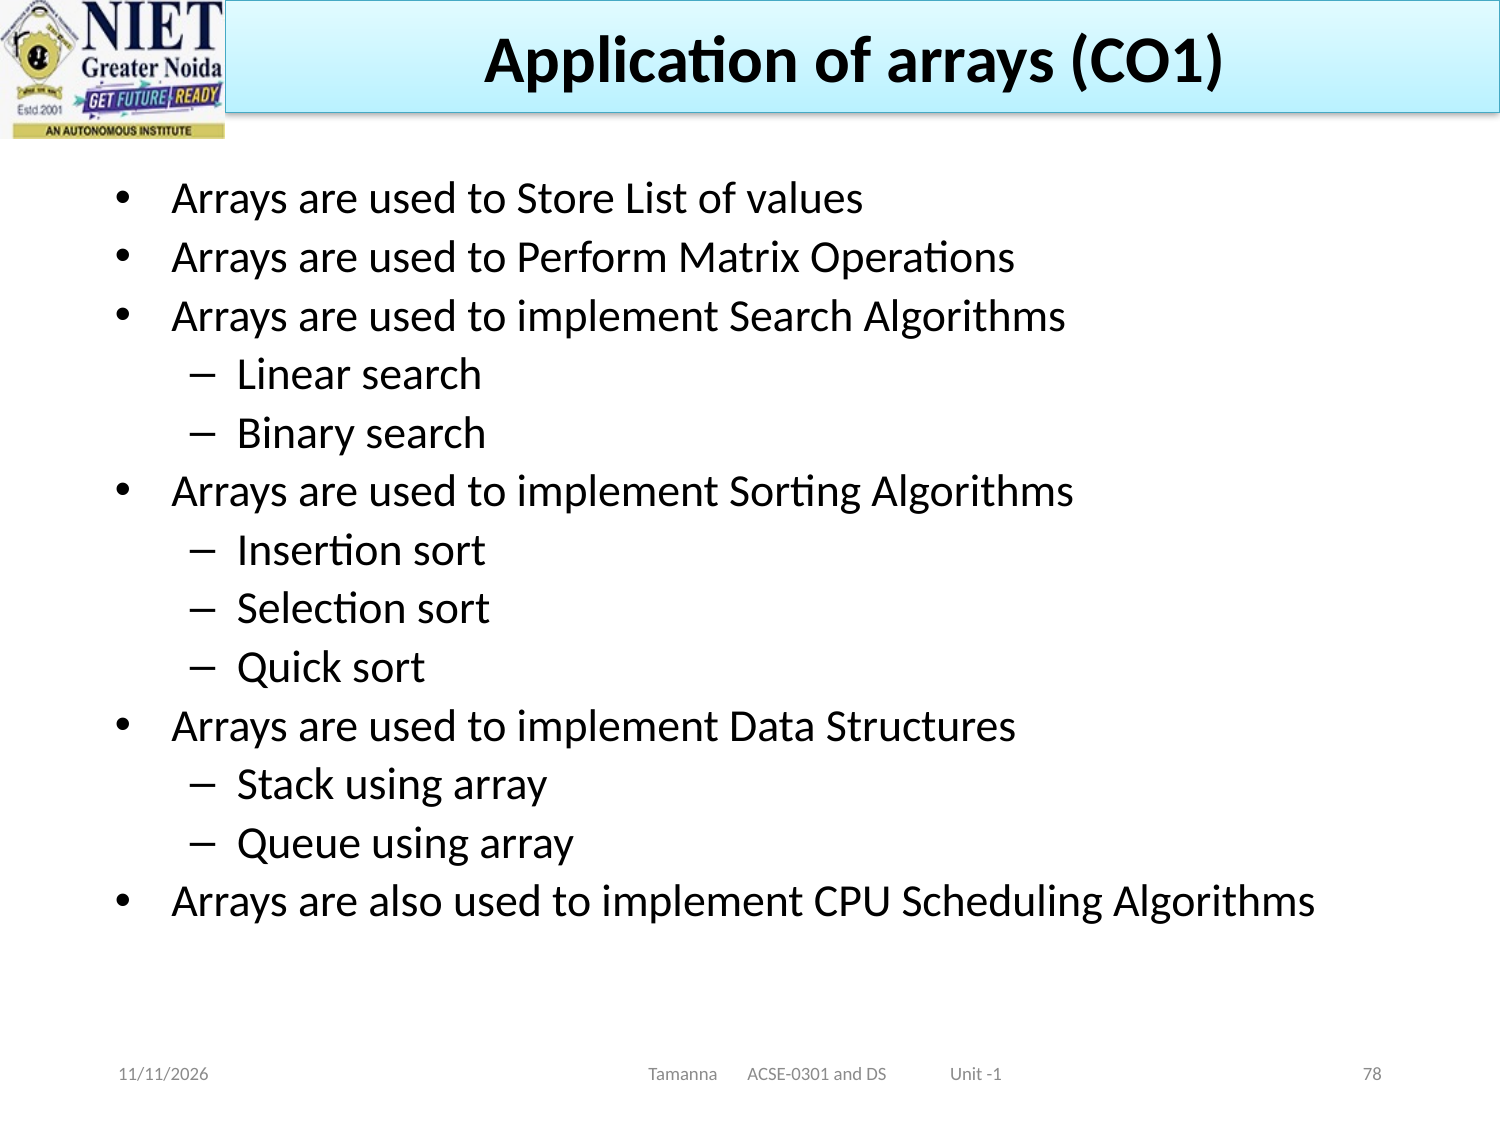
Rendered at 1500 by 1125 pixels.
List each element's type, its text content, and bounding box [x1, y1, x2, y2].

footer Tamanna ACSE-0301 and DS Unit -1 [412, 1042, 1059, 1103]
list Arrays are used to Store List of values Arrays are used to Perform Matrix Operations Arrays are used to implement Search Algorithms Linear search Binary search Arrays are used to implement Sorting Algorithms Insertion sort Selection sort Quick sort Arrays are used to implement Data Structures Stack using array Queue using array Arrays are also used to implement CPU Scheduling Algorithms [99, 166, 1450, 1022]
text_box Application of arrays (CO1) [225, 0, 1500, 113]
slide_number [103, 1042, 412, 1103]
picture [0, 0, 225, 140]
slide_number 78 [1059, 1042, 1397, 1103]
